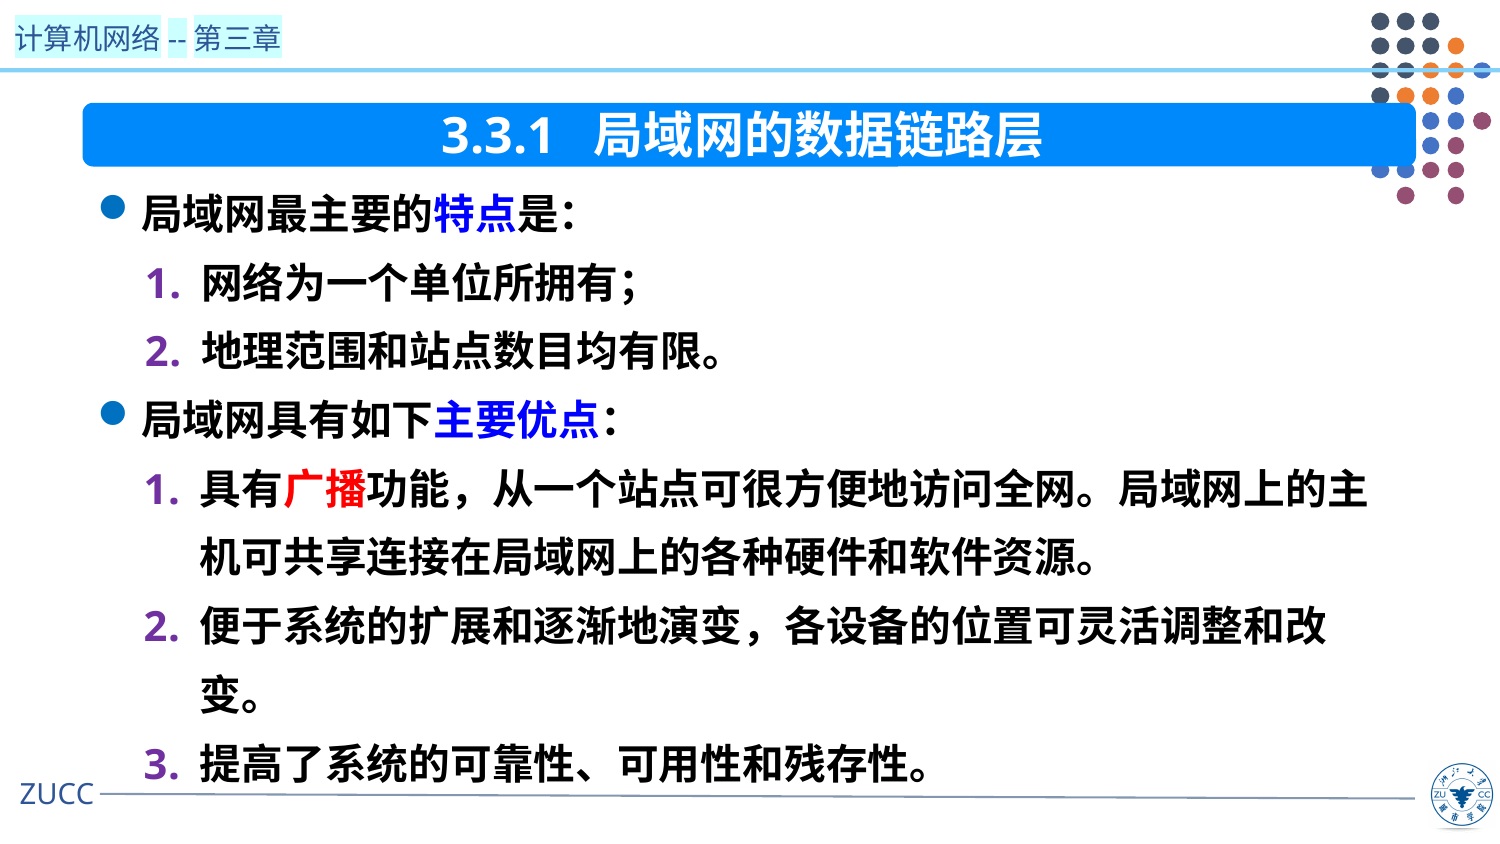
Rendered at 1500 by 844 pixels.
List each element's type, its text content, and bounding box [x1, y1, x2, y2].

text_box 3.3.1 局域网的数据链路层 [427, 95, 1071, 161]
text_box [82, 102, 427, 161]
picture [1415, 750, 1500, 837]
text_box 局域网最主要的特点是： 网络为一个单位所拥有； 地理范围和站点数目均有限。 局域网具有如下主要优点： 具有广播功能，从一个站点可很方便地访问全网。局域网上的主机可共享连接在局域网上的各种硬件和软件资源。 便于系统的扩展和逐渐地演变，各设备的位置可灵活调整和改变。 提高了系统的可靠性、可用性和残存性。 [82, 161, 1416, 795]
text_box [1071, 102, 1417, 161]
